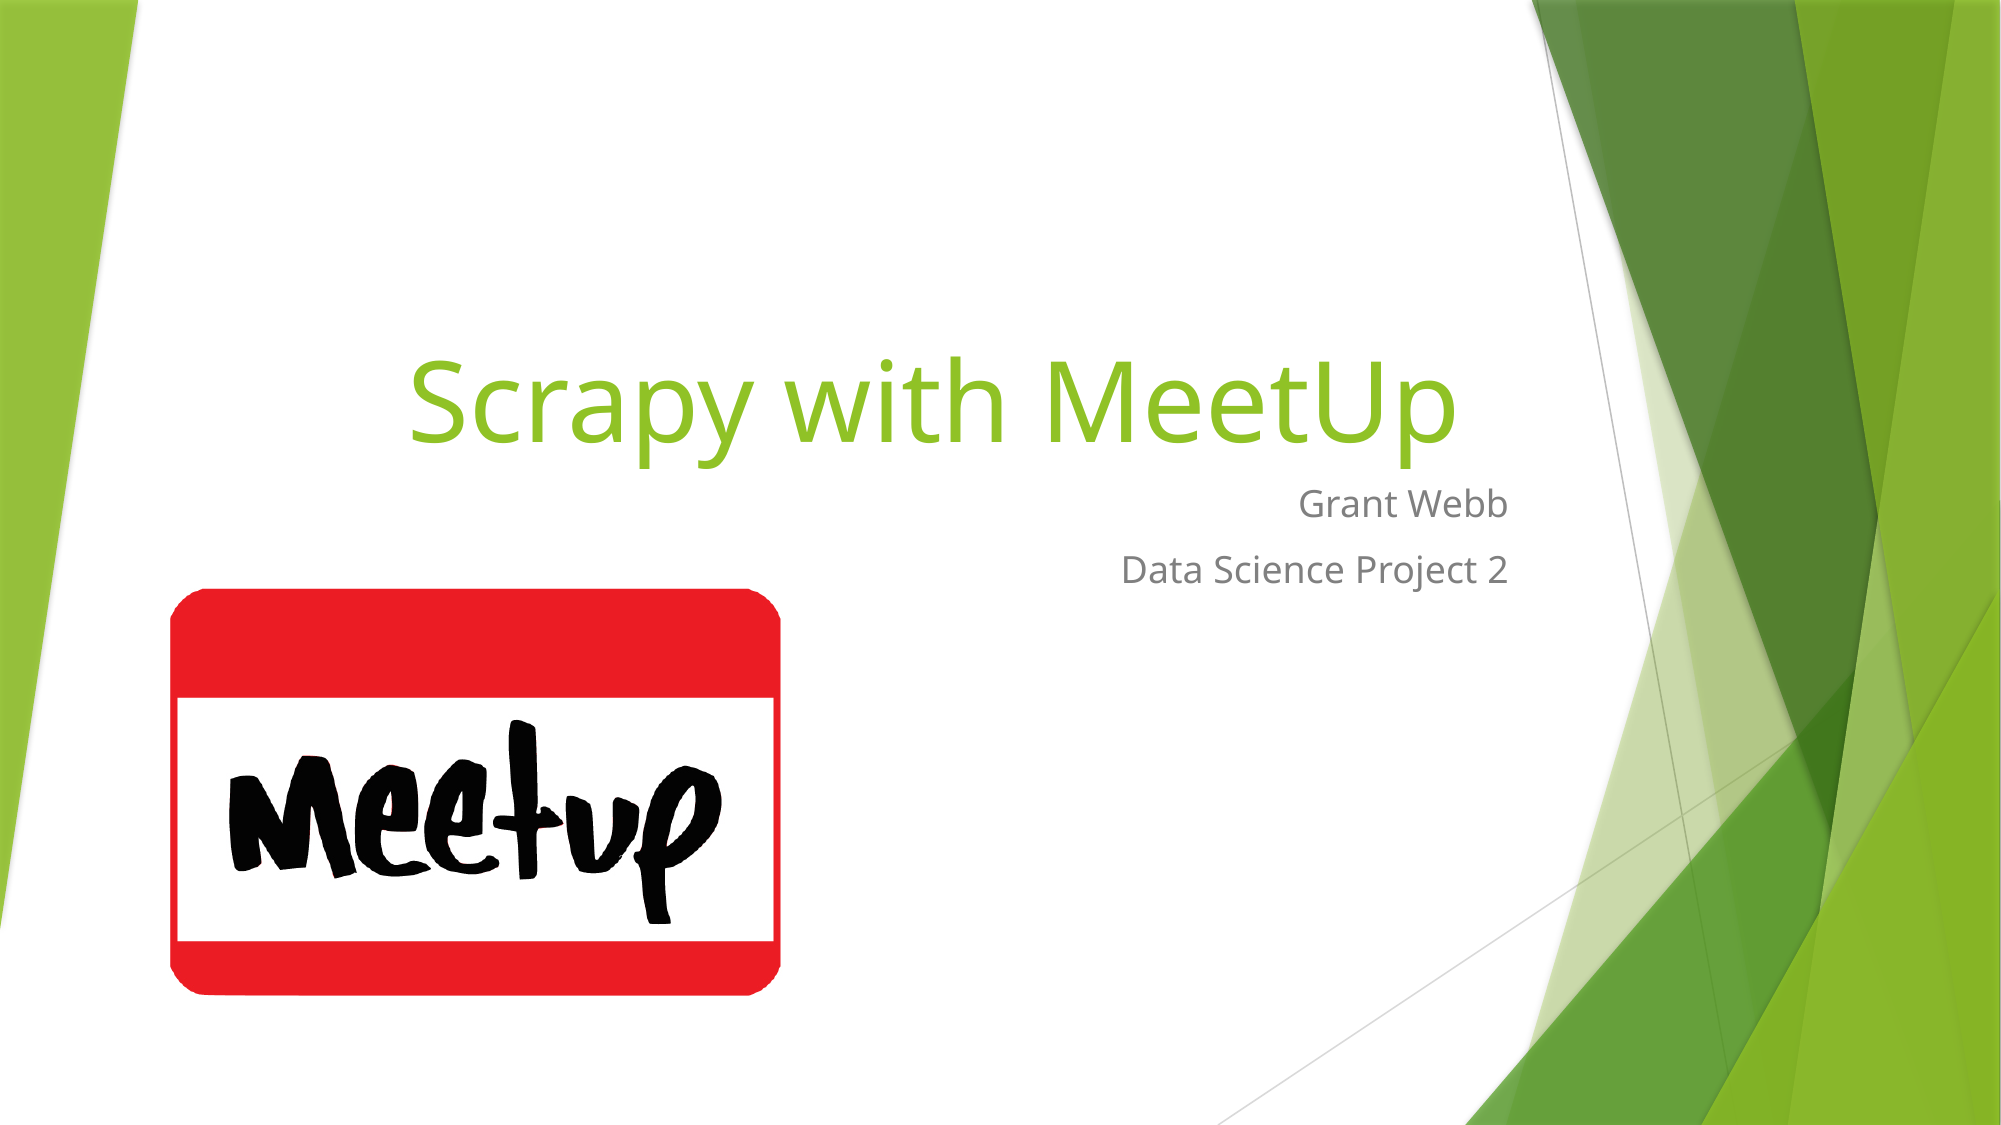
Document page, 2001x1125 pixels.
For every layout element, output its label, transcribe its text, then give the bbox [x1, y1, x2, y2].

subtitle Grant Webb Data Science Project 2 [796, 472, 1525, 653]
picture [155, 472, 795, 1113]
title Scrapy with MeetUp [202, 202, 1477, 472]
